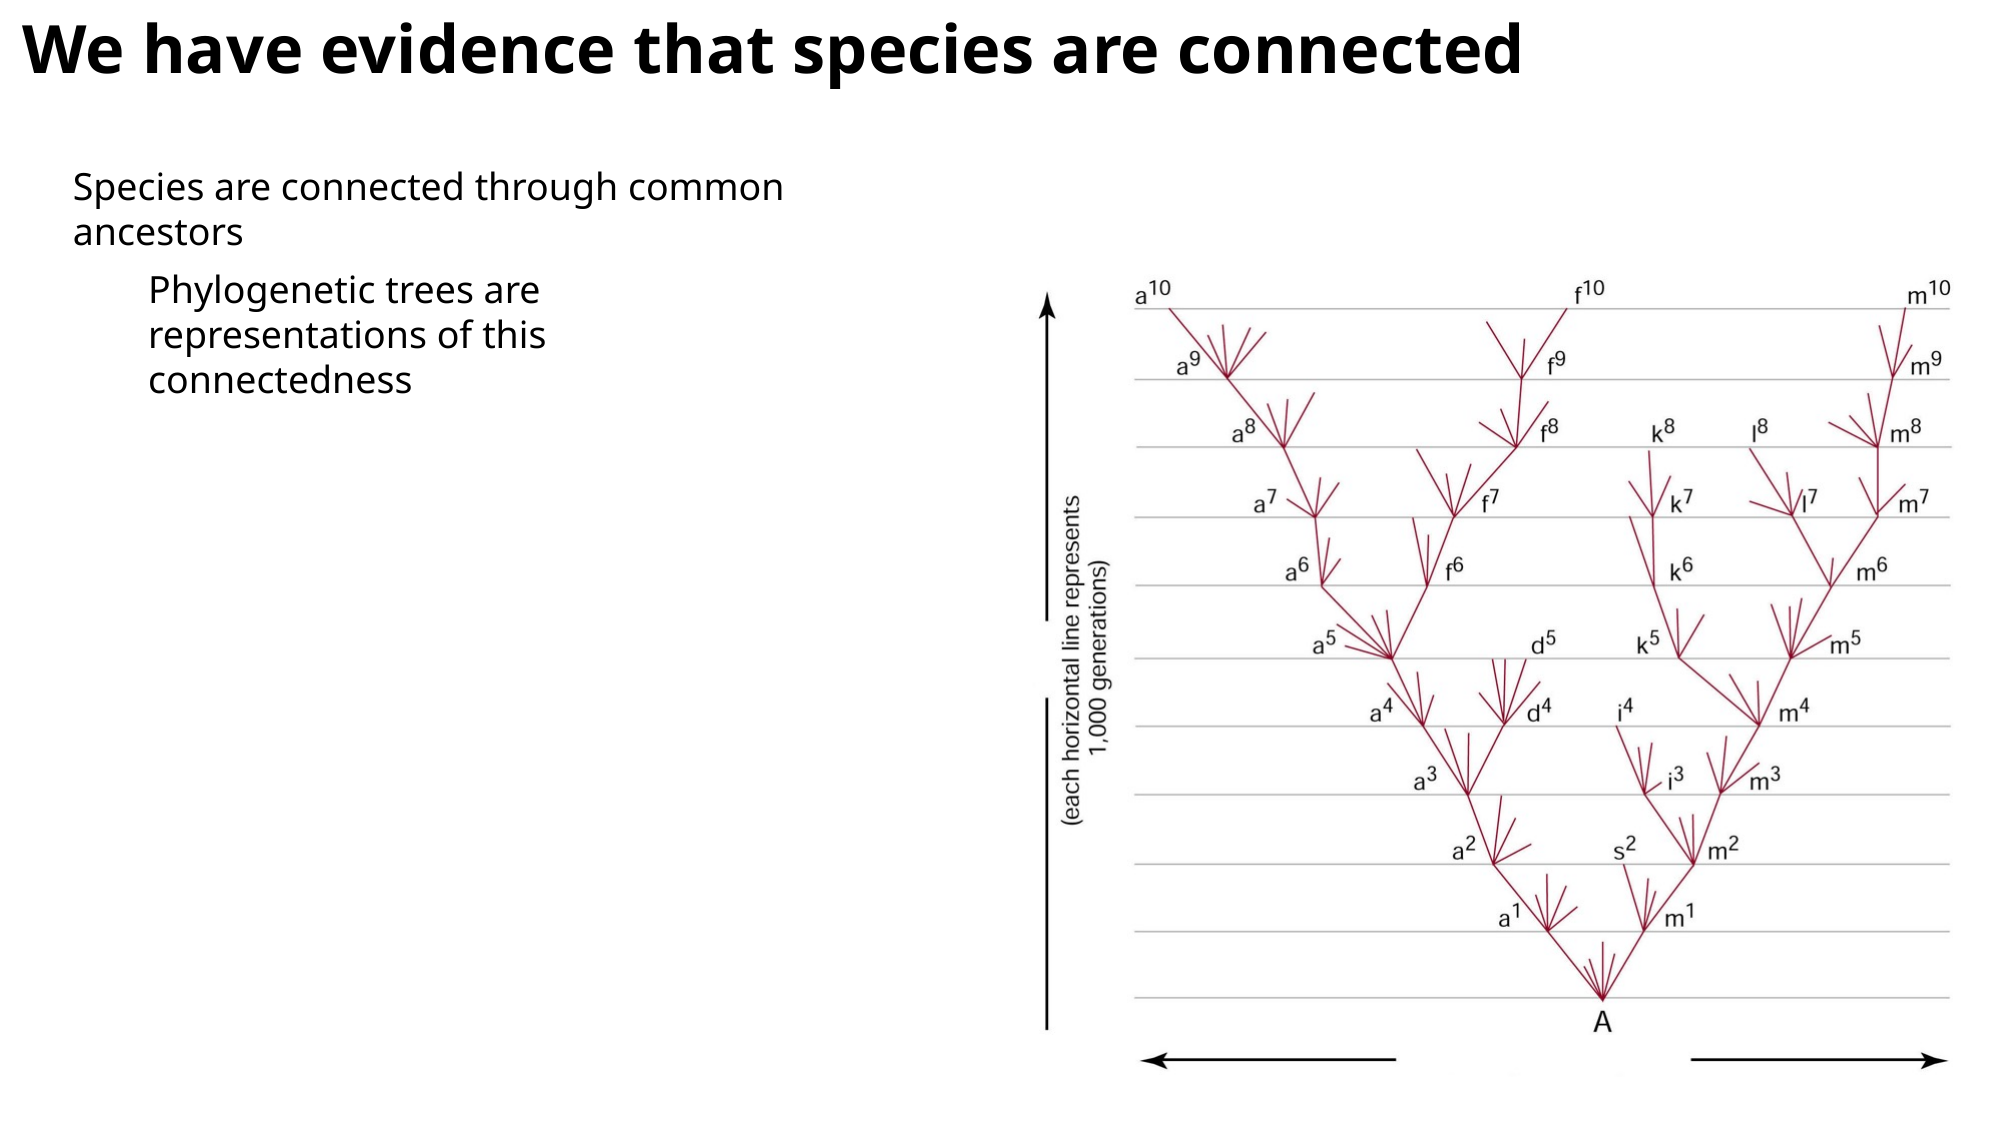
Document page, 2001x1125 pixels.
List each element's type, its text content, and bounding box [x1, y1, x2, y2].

picture [999, 266, 1984, 1077]
text_box Species are connected through common ancestors Phylogenetic trees are representations of this connectedness [58, 155, 813, 409]
text_box We have evidence that species are connected [7, 0, 1541, 95]
